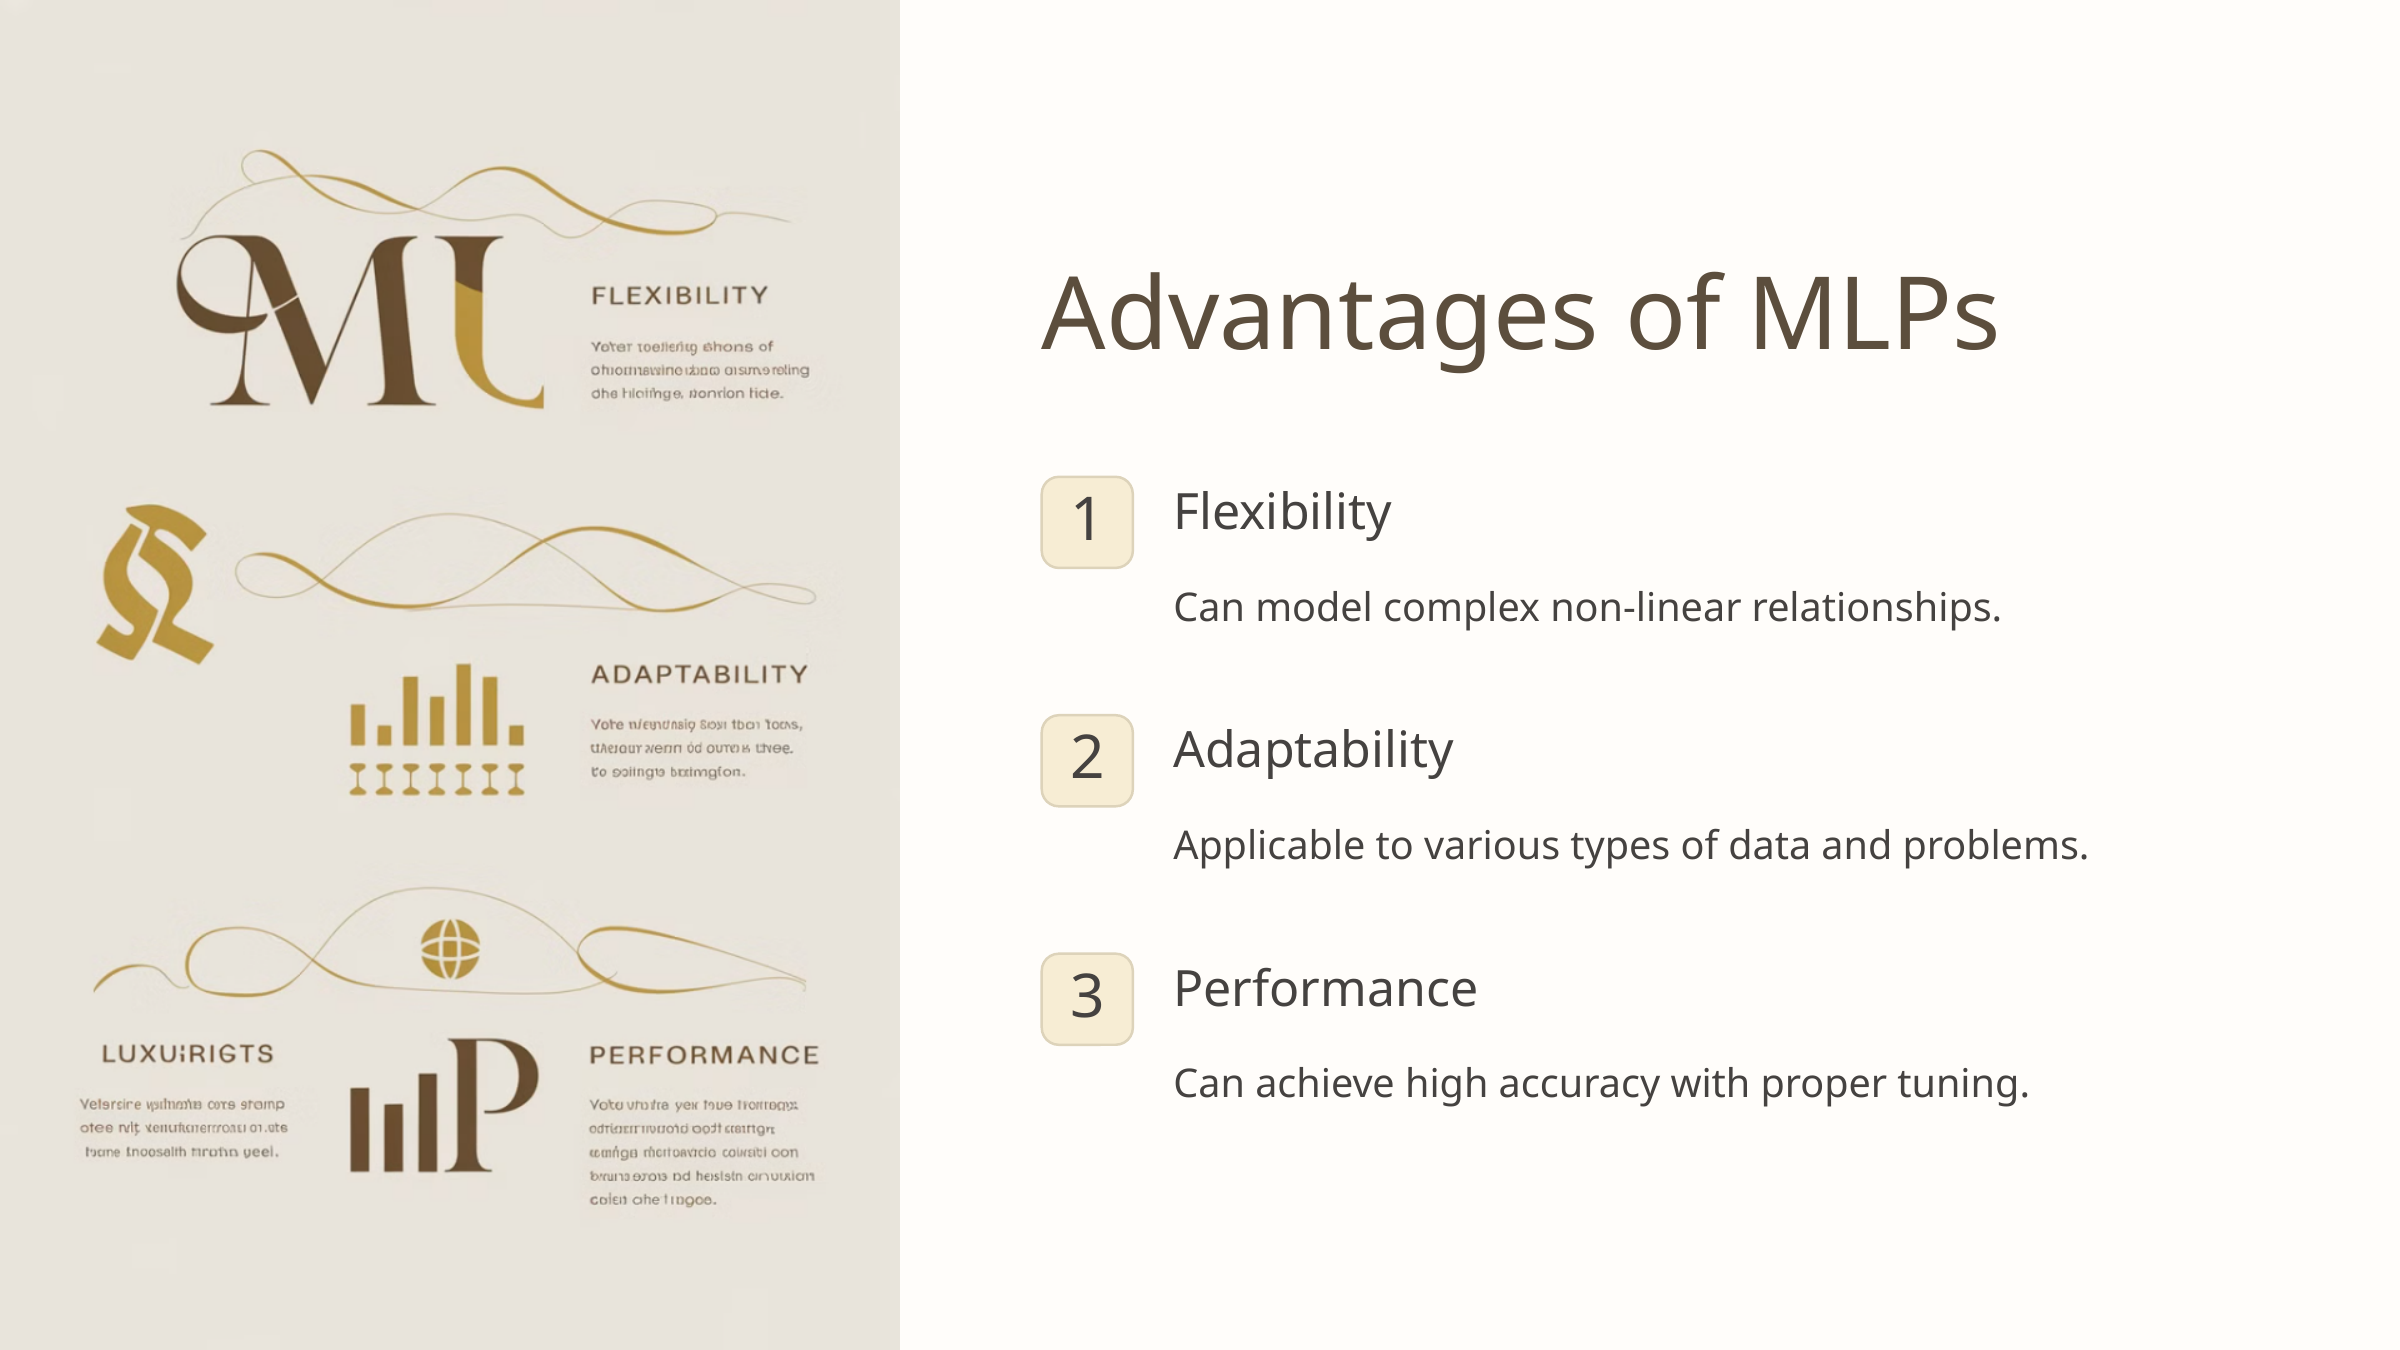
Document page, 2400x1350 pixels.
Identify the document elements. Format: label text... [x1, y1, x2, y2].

text_box Flexibility [1173, 476, 1680, 540]
text_box 3 [1068, 968, 1106, 1030]
text_box [1041, 476, 1133, 568]
text_box Advantages of MLPs [1041, 243, 2096, 371]
text_box Applicable to various types of data and problems. [1173, 802, 2259, 868]
text_box Can achieve high accuracy with proper tuning. [1173, 1041, 2259, 1106]
picture [0, 0, 900, 1350]
text_box [1041, 953, 1133, 1045]
text_box 1 [1073, 491, 1101, 553]
text_box Can model complex non-linear relationships. [1173, 564, 2259, 630]
text_box [1041, 715, 1133, 807]
text_box 2 [1068, 730, 1106, 792]
text_box Performance [1173, 953, 1680, 1017]
text_box Adaptability [1173, 715, 1680, 779]
